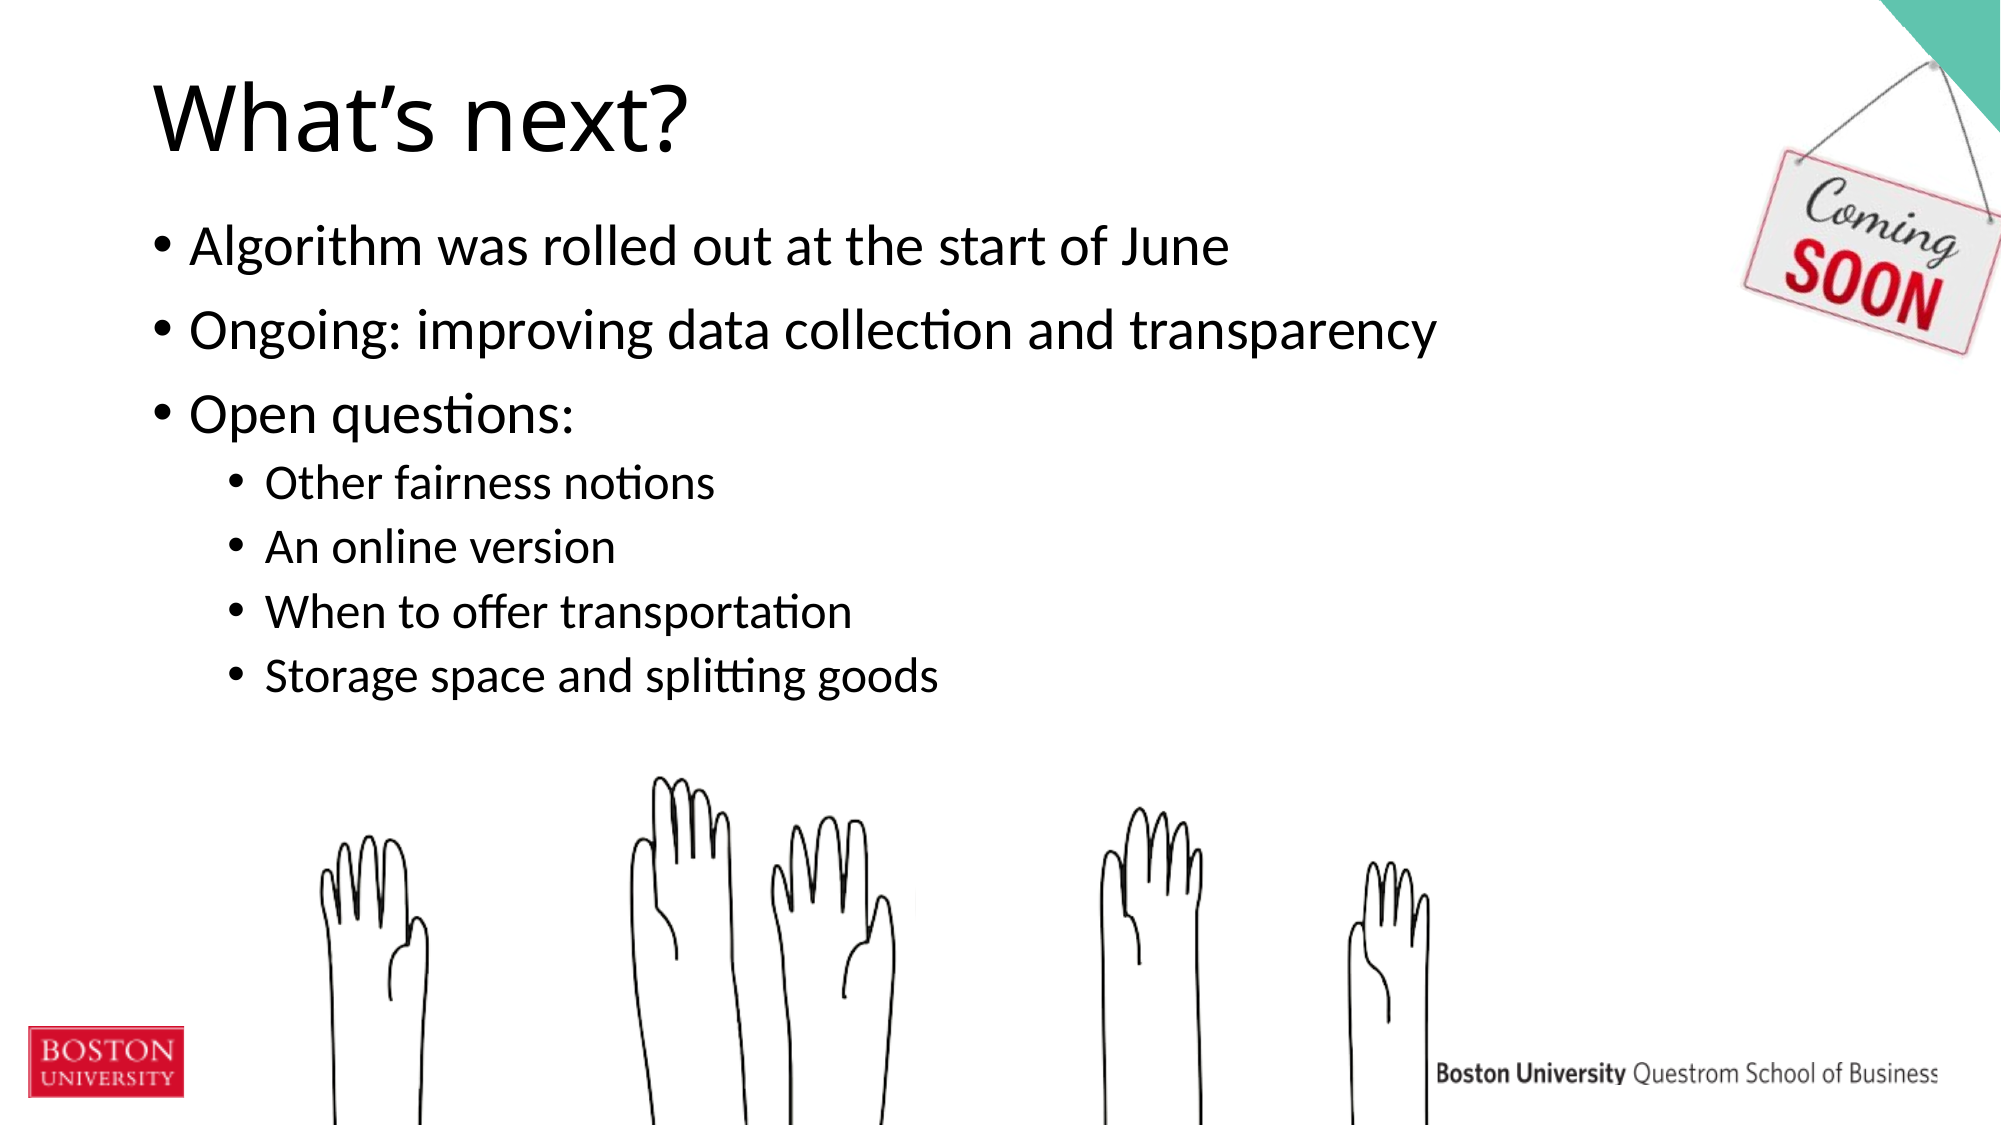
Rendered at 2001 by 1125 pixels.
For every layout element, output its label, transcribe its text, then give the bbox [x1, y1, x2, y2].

picture [613, 747, 916, 1125]
picture [1712, 0, 2001, 387]
list Algorithm was rolled out at the start of June Ongoing: improving data collection and transparency Open questions: Other fairness notions An online version When to offer transportation Storage space and splitting goods [137, 207, 1912, 1014]
picture [1081, 782, 1221, 1125]
picture [313, 825, 455, 1125]
text_box [1879, 0, 2000, 55]
picture [1324, 825, 1431, 1125]
title What’s next? [137, 59, 1760, 185]
